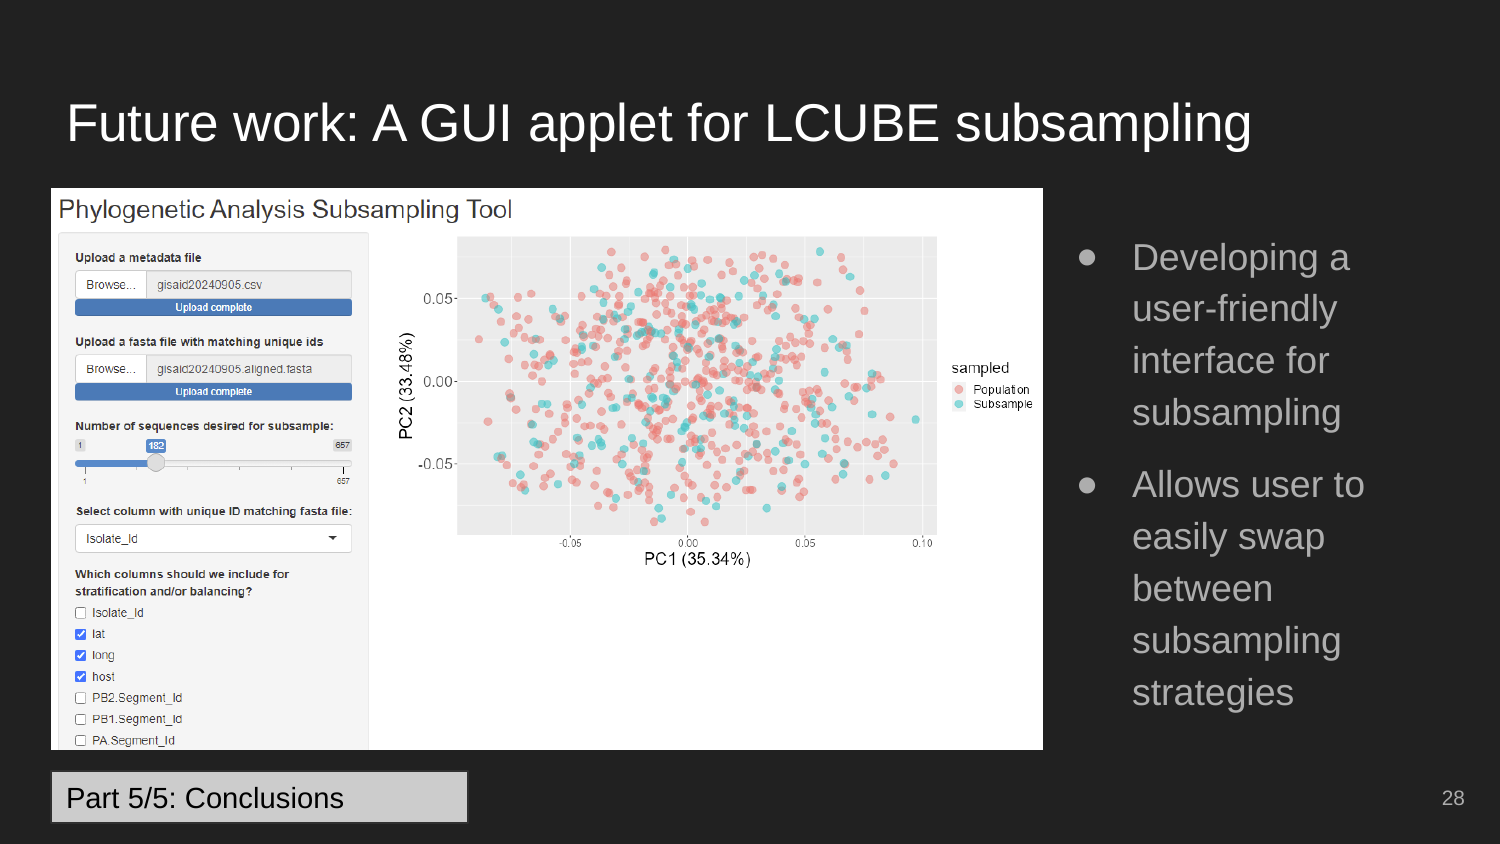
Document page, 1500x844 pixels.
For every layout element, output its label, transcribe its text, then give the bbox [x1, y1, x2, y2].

slide_number 28 [1389, 764, 1480, 830]
text_box Part 5/5: Conclusions [51, 771, 468, 824]
title Future work: A GUI applet for LCUBE subsampling [51, 72, 1449, 167]
list Developing a user-friendly interface for subsampling Allows user to easily swap between subsampling strategies [1043, 189, 1449, 750]
picture [50, 188, 1043, 750]
